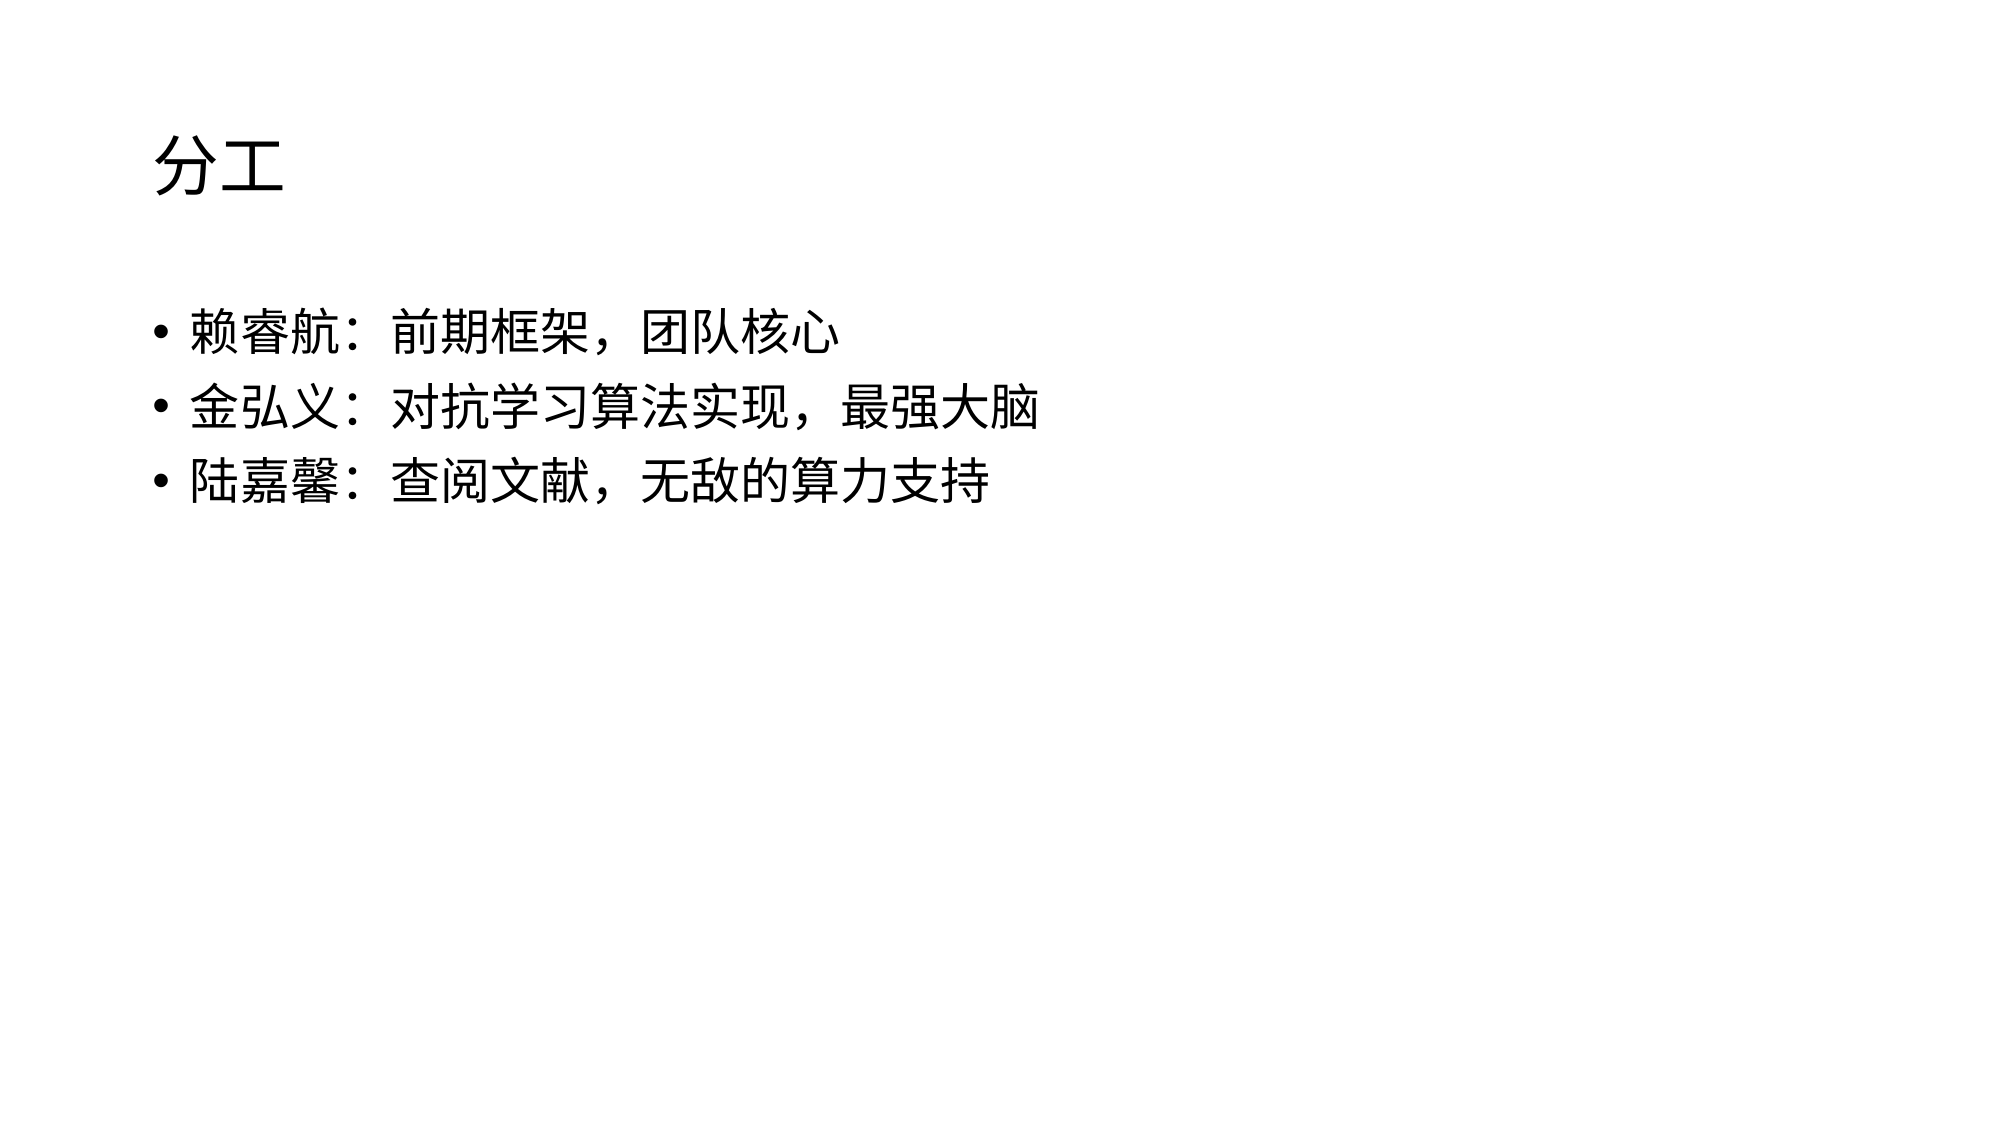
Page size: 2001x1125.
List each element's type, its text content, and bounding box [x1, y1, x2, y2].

title 分工 [137, 59, 1863, 278]
list 赖睿航：前期框架，团队核心 金弘义：对抗学习算法实现，最强大脑 陆嘉馨：查阅文献，无敌的算力支持 [137, 299, 1863, 1014]
